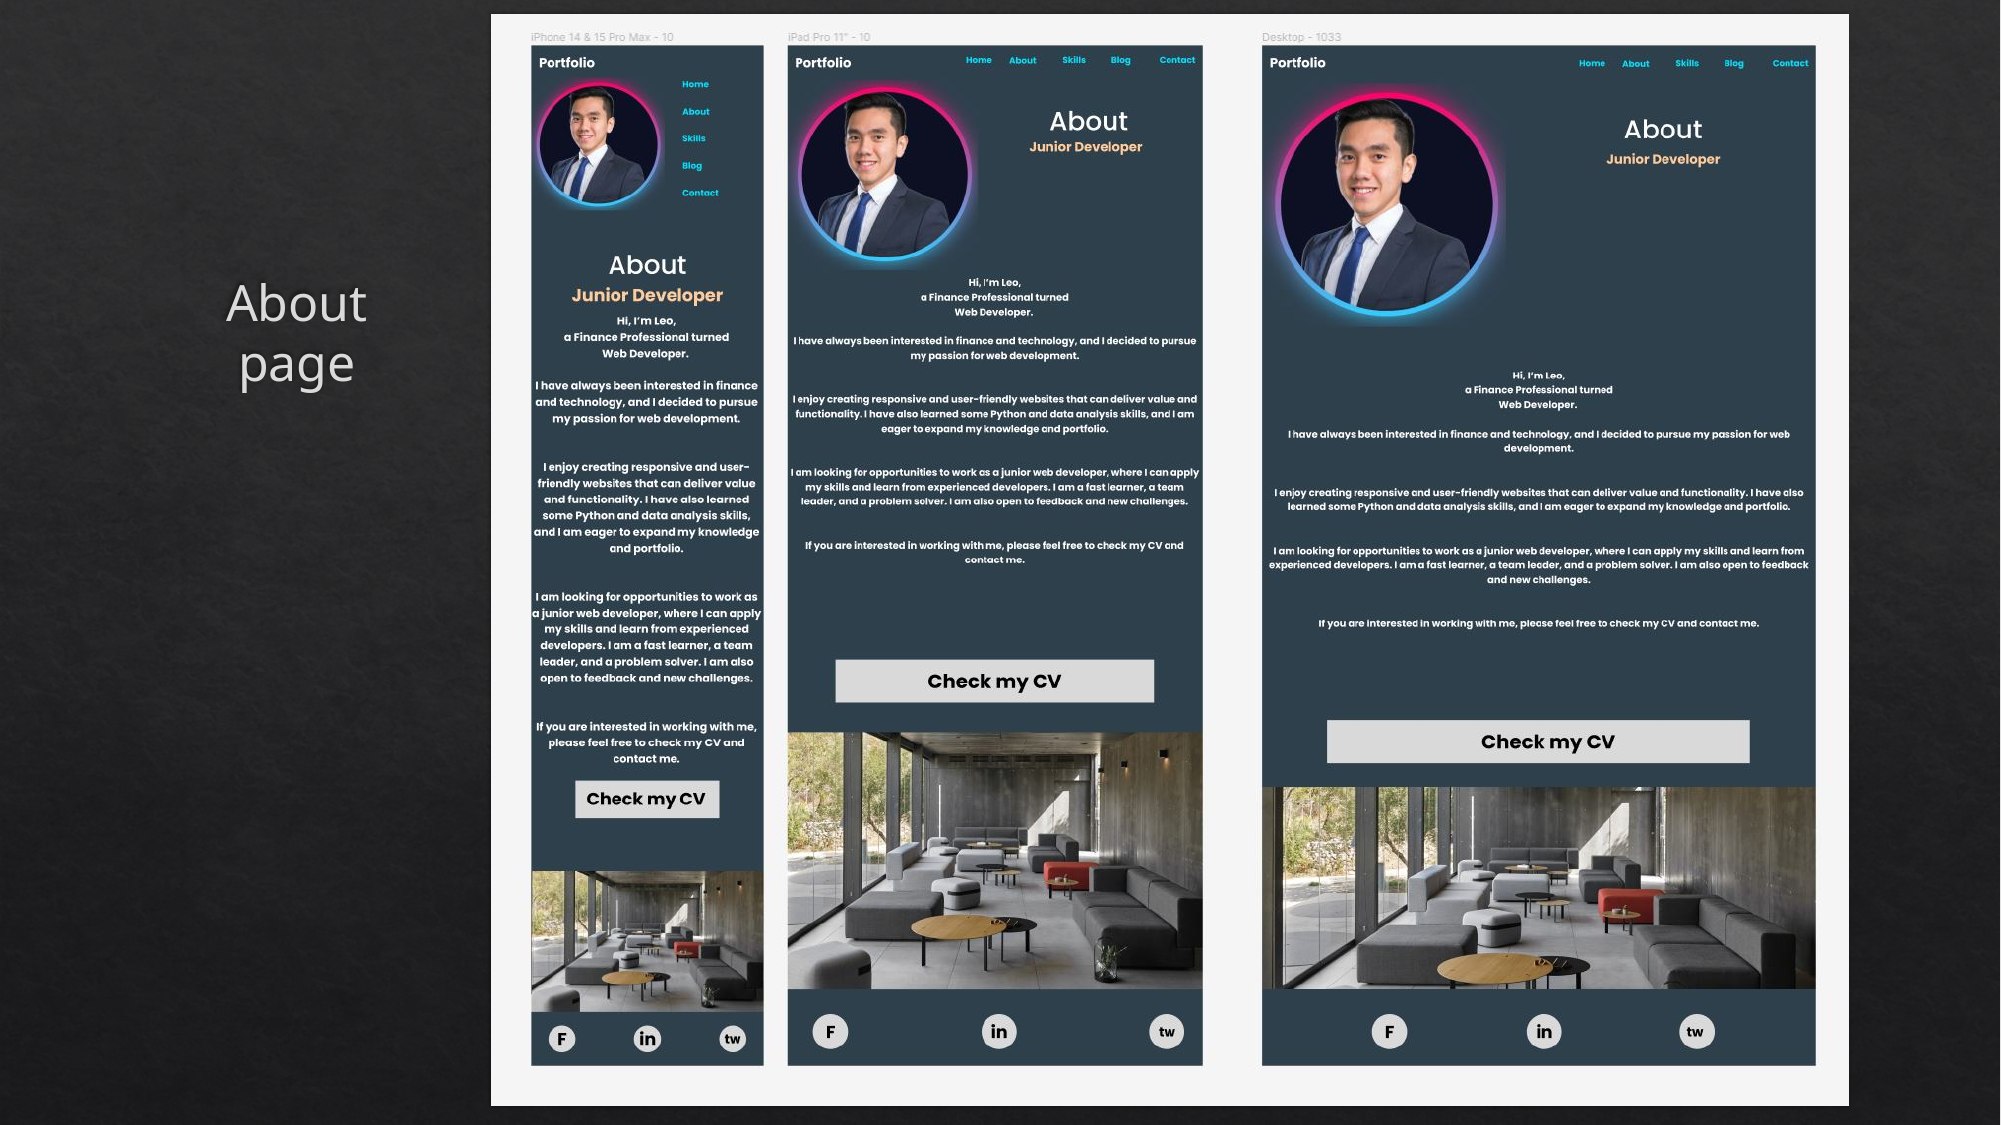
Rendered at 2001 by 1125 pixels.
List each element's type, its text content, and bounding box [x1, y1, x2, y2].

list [491, 14, 1849, 1107]
title About page [149, 99, 445, 399]
